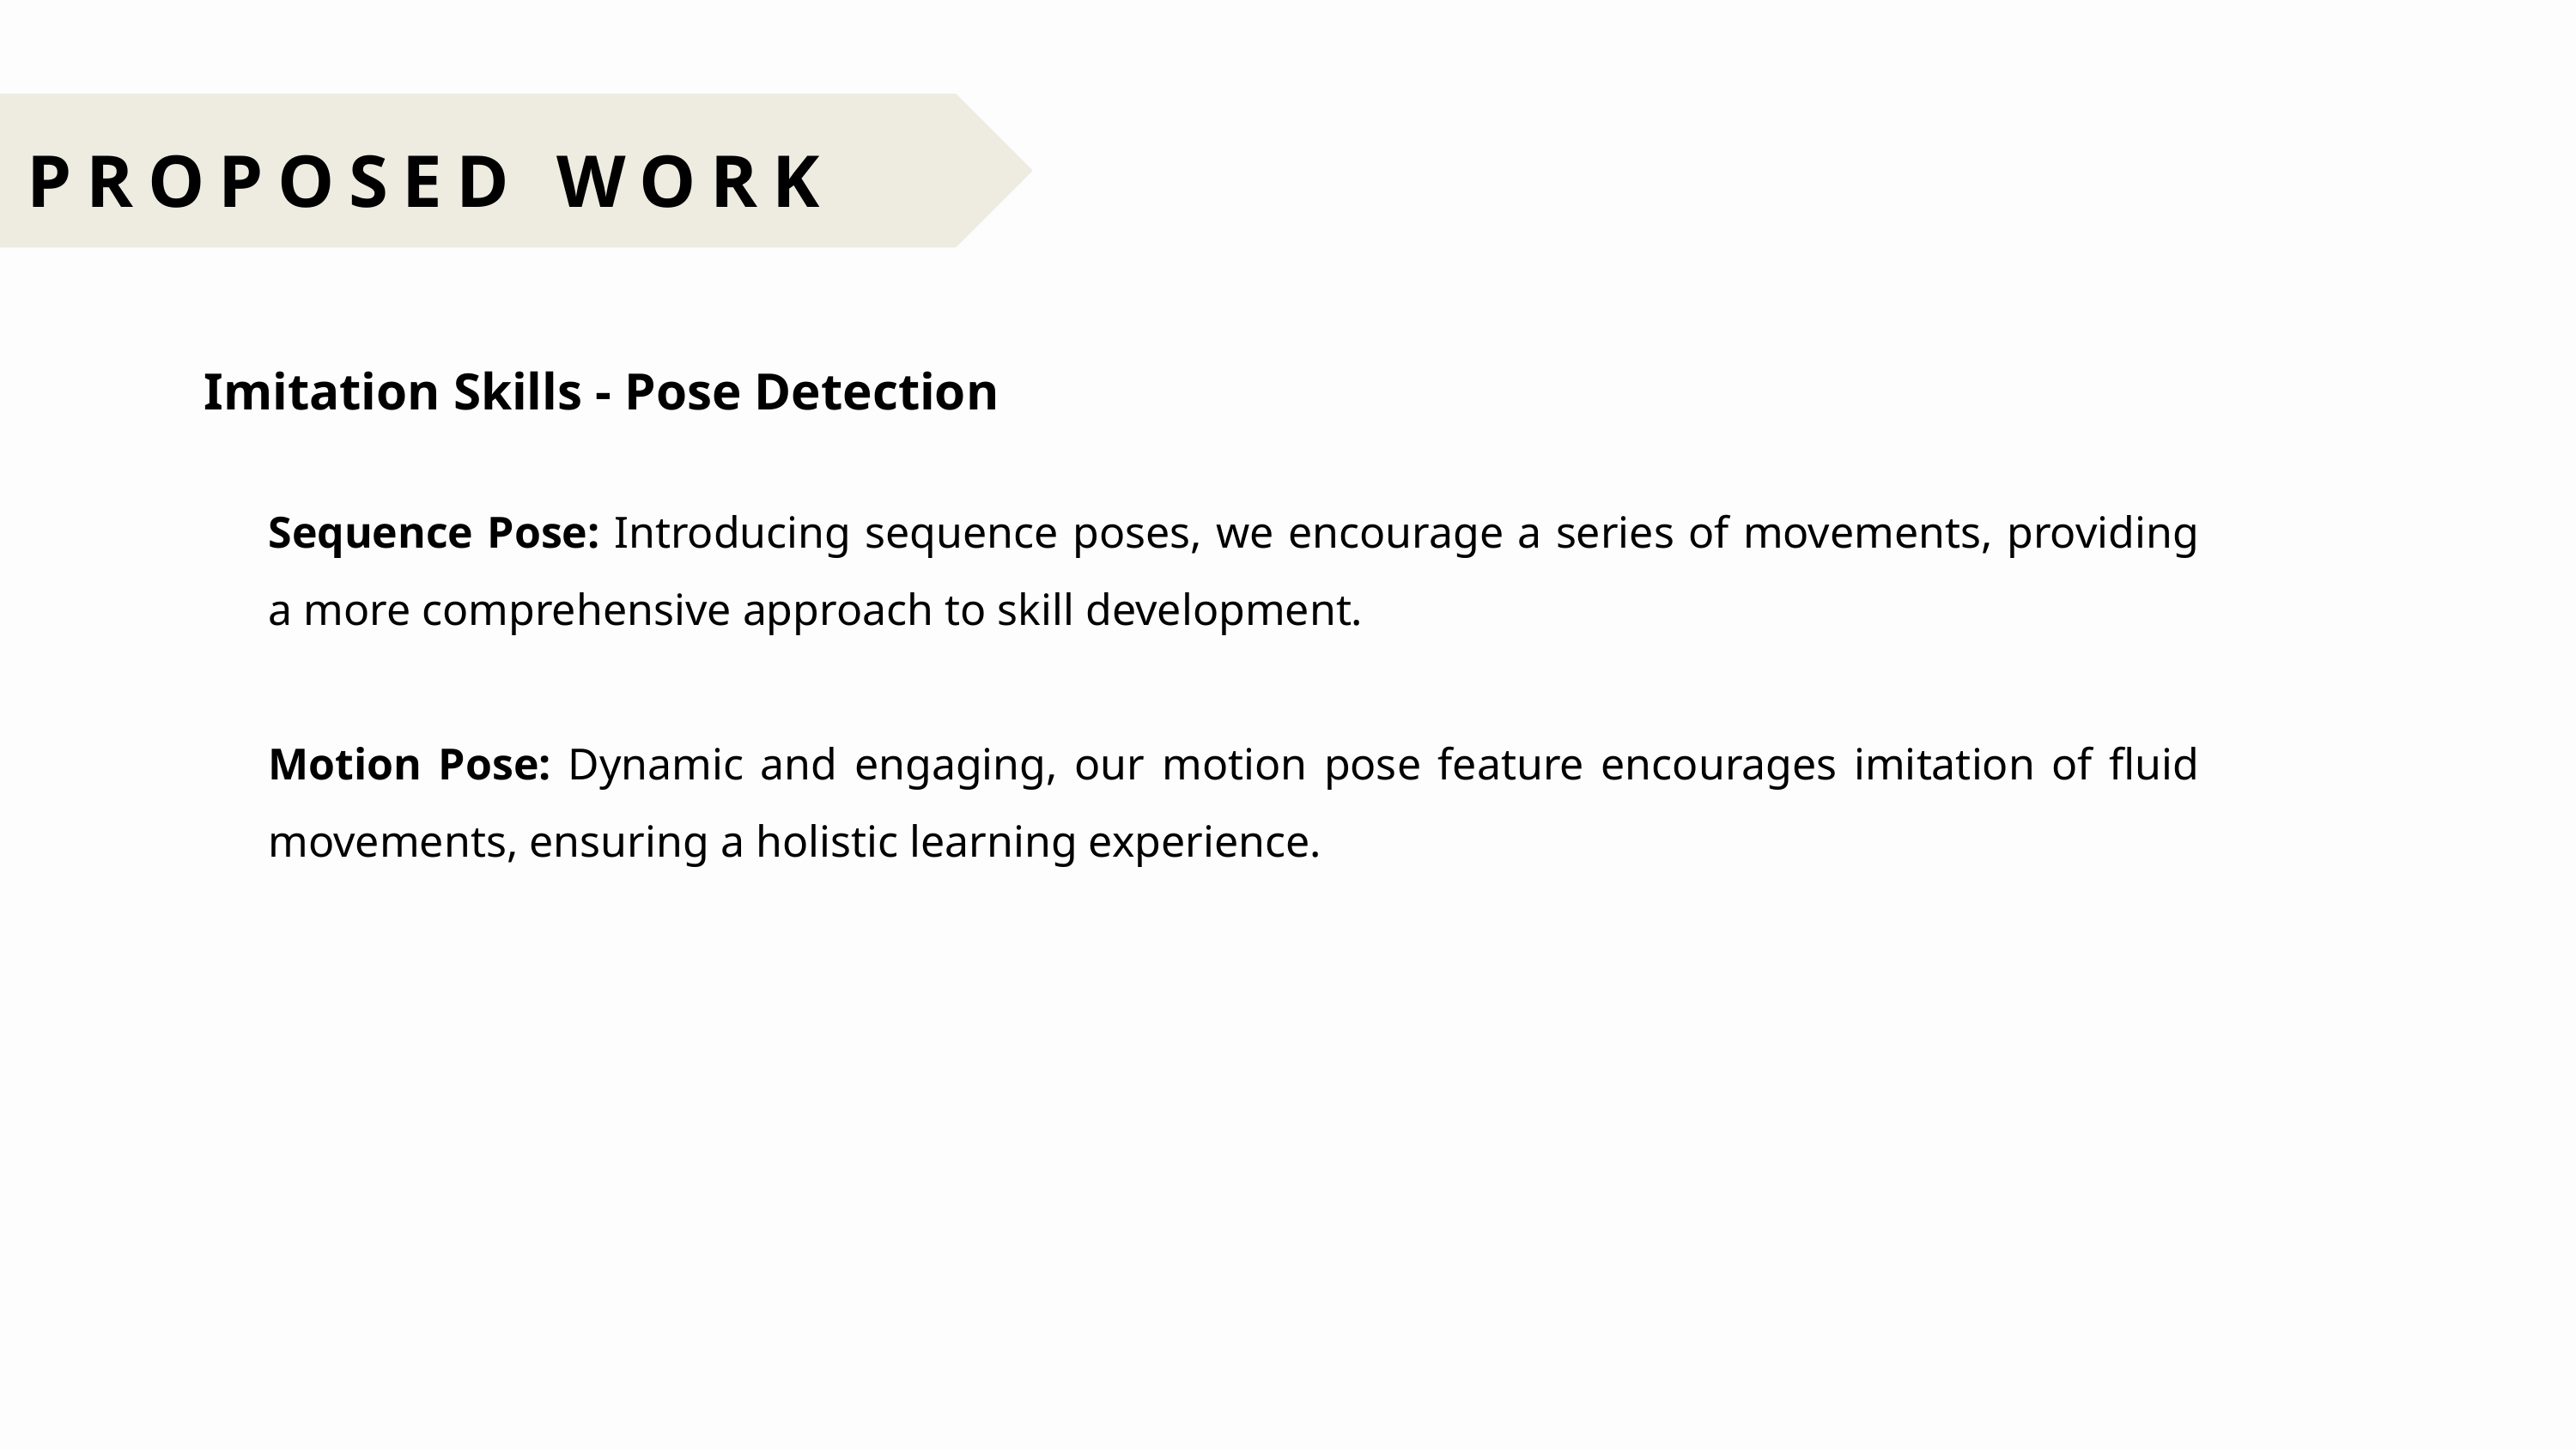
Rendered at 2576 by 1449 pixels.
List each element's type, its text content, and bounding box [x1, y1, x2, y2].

text_box PROPOSED WORK [1, 121, 847, 222]
text_box [0, 94, 1033, 248]
text_box Imitation Skills - Pose Detection Sequence Pose: Introducing sequence poses, we encourage a series of movements, providing a more comprehensive approach to skill development. Motion Pose: Dynamic and engaging, our motion pose feature encourages imitation of fluid movements, ensuring a holistic learning experience. [204, 359, 2201, 866]
